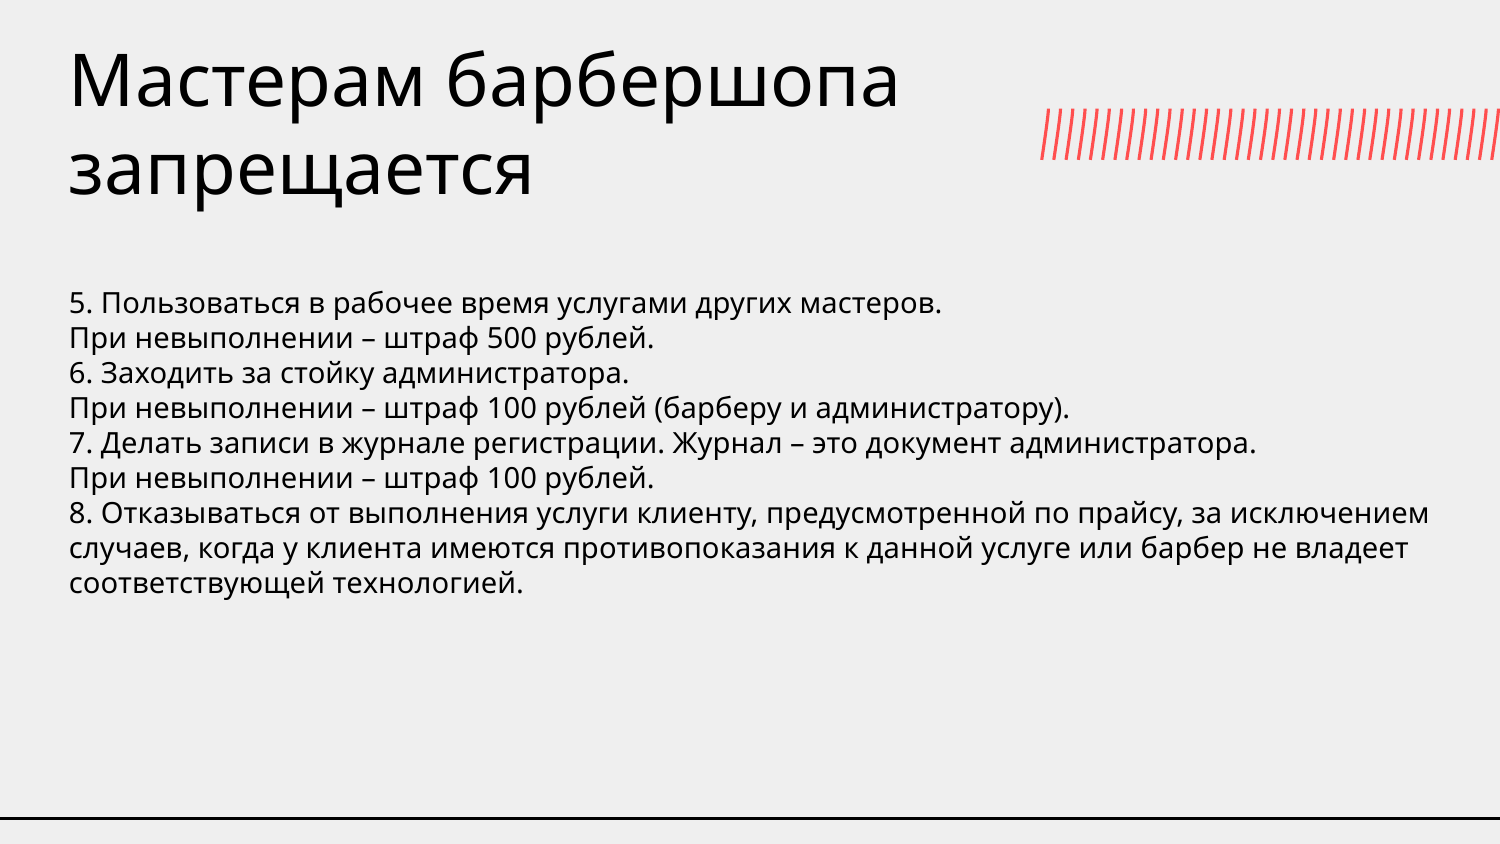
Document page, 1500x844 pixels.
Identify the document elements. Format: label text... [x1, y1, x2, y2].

text_box 5. Пользоваться в рабочее время услугами других мастеров. При невыполнении – штраф 500 рублей. 6. Заходить за стойку администратора. При невыполнении – штраф 100 рублей (барберу и администратору). 7. Делать записи в журнале регистрации. Журнал – это документ администратора. При невыполнении – штраф 100 рублей. 8. Отказываться от выполнения услуги клиенту, предусмотренной по прайсу, за исключением случаев, когда у клиента имеются противопоказания к данной услуге или барбер не владеет соответствующей технологией. [53, 269, 1485, 614]
title Мастерам барбершопа запрещается [53, 18, 1318, 113]
